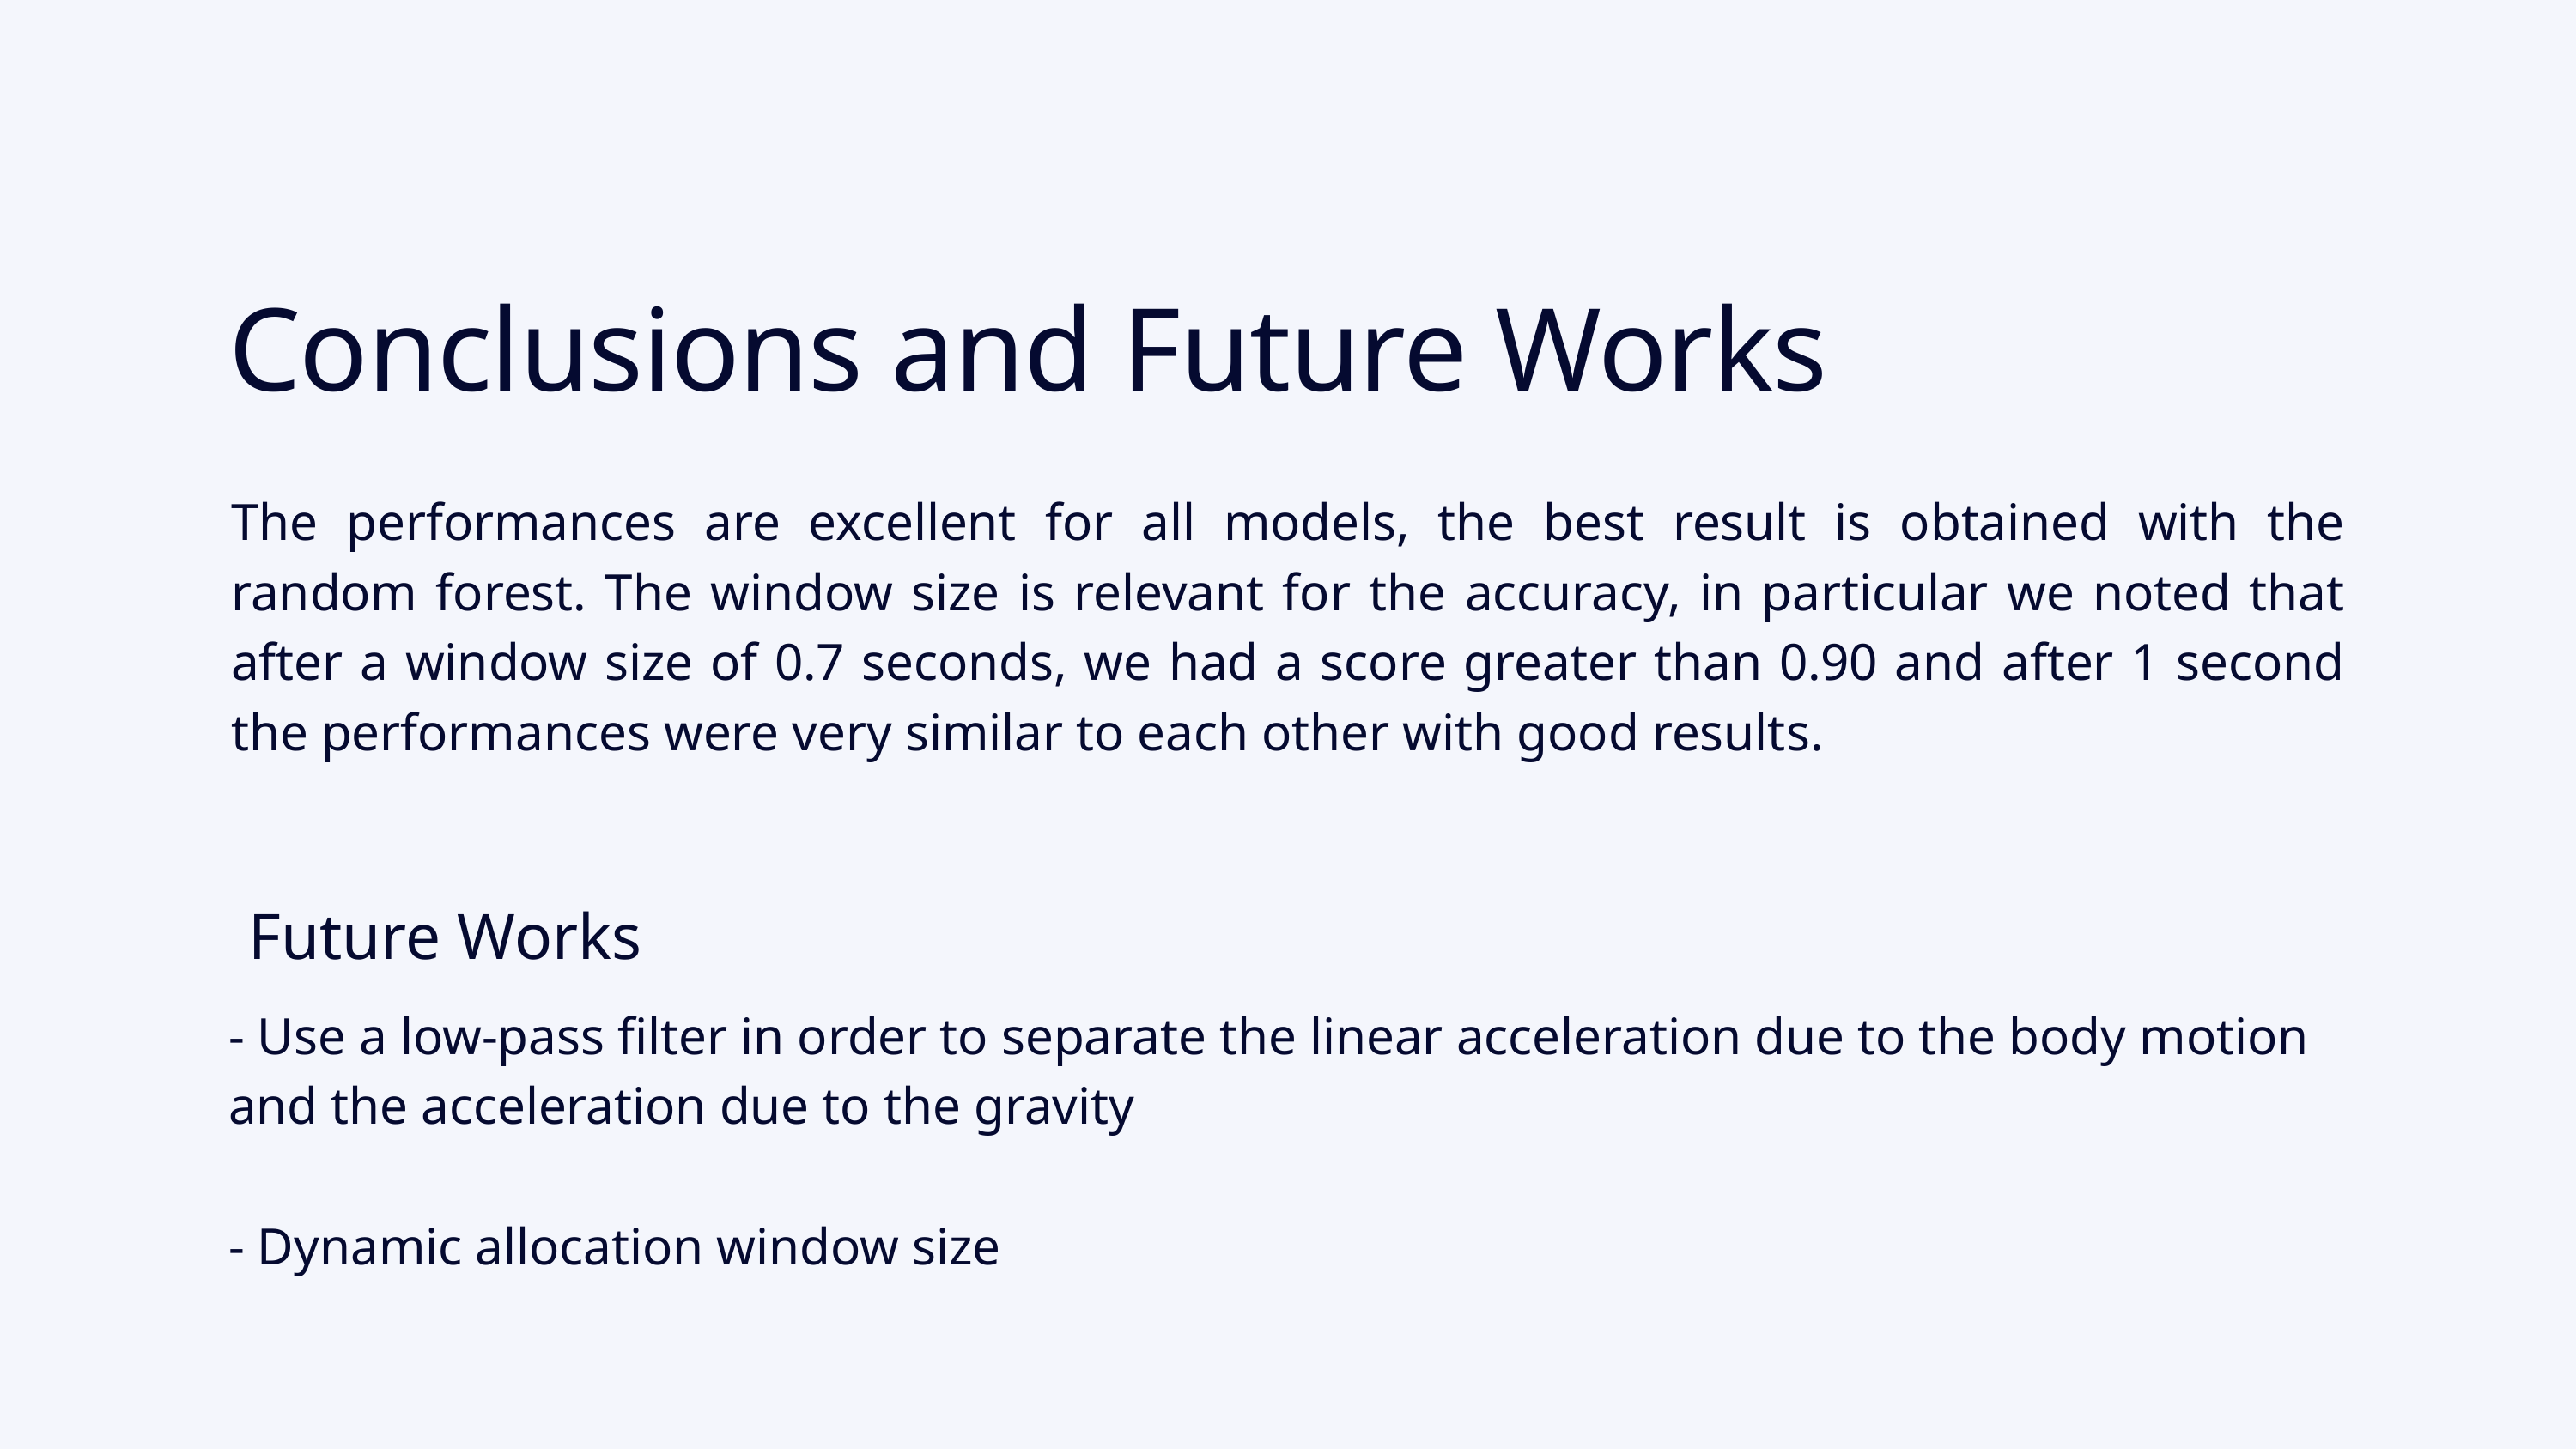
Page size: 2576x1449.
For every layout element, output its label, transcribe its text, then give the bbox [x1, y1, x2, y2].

text_box The performances are excellent for all models, the best result is obtained with the random forest. The window size is relevant for the accuracy, in particular we noted that after a window size of 0.7 seconds, we had a score greater than 0.90 and after 1 second the performances were very similar to each other with good results. [231, 480, 2345, 831]
text_box - Use a low-pass filter in order to separate the linear acceleration due to the body motion and the acceleration due to the gravity - Dynamic allocation window size [228, 994, 2395, 1275]
text_box Conclusions and Future Works [228, 299, 2138, 414]
text_box Future Works [226, 883, 665, 972]
